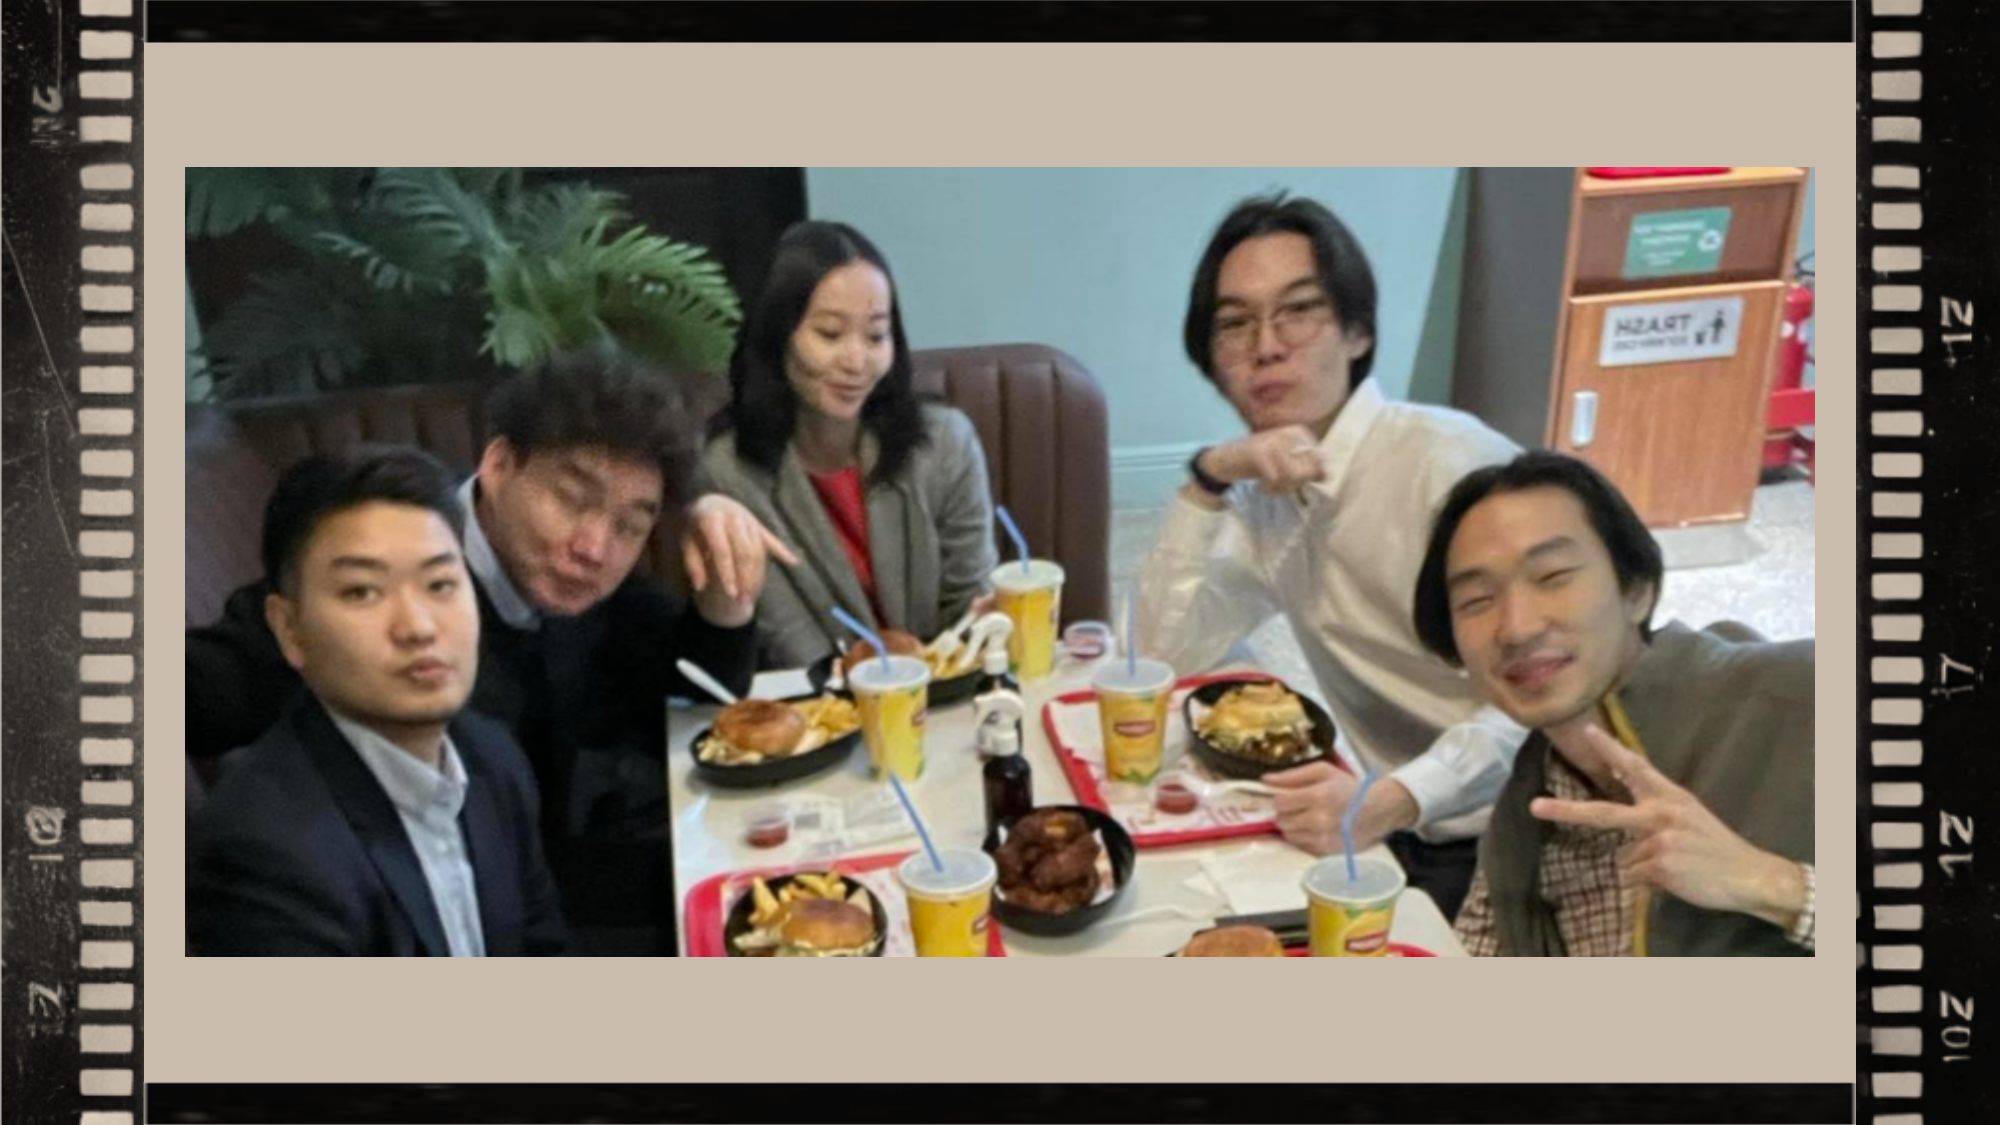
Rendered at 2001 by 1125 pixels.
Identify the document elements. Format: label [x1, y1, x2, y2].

text_box [144, 43, 978, 407]
text_box [1022, 553, 1856, 1082]
picture [0, 0, 2000, 1125]
text_box [1022, 43, 1856, 408]
text_box [144, 552, 978, 1082]
